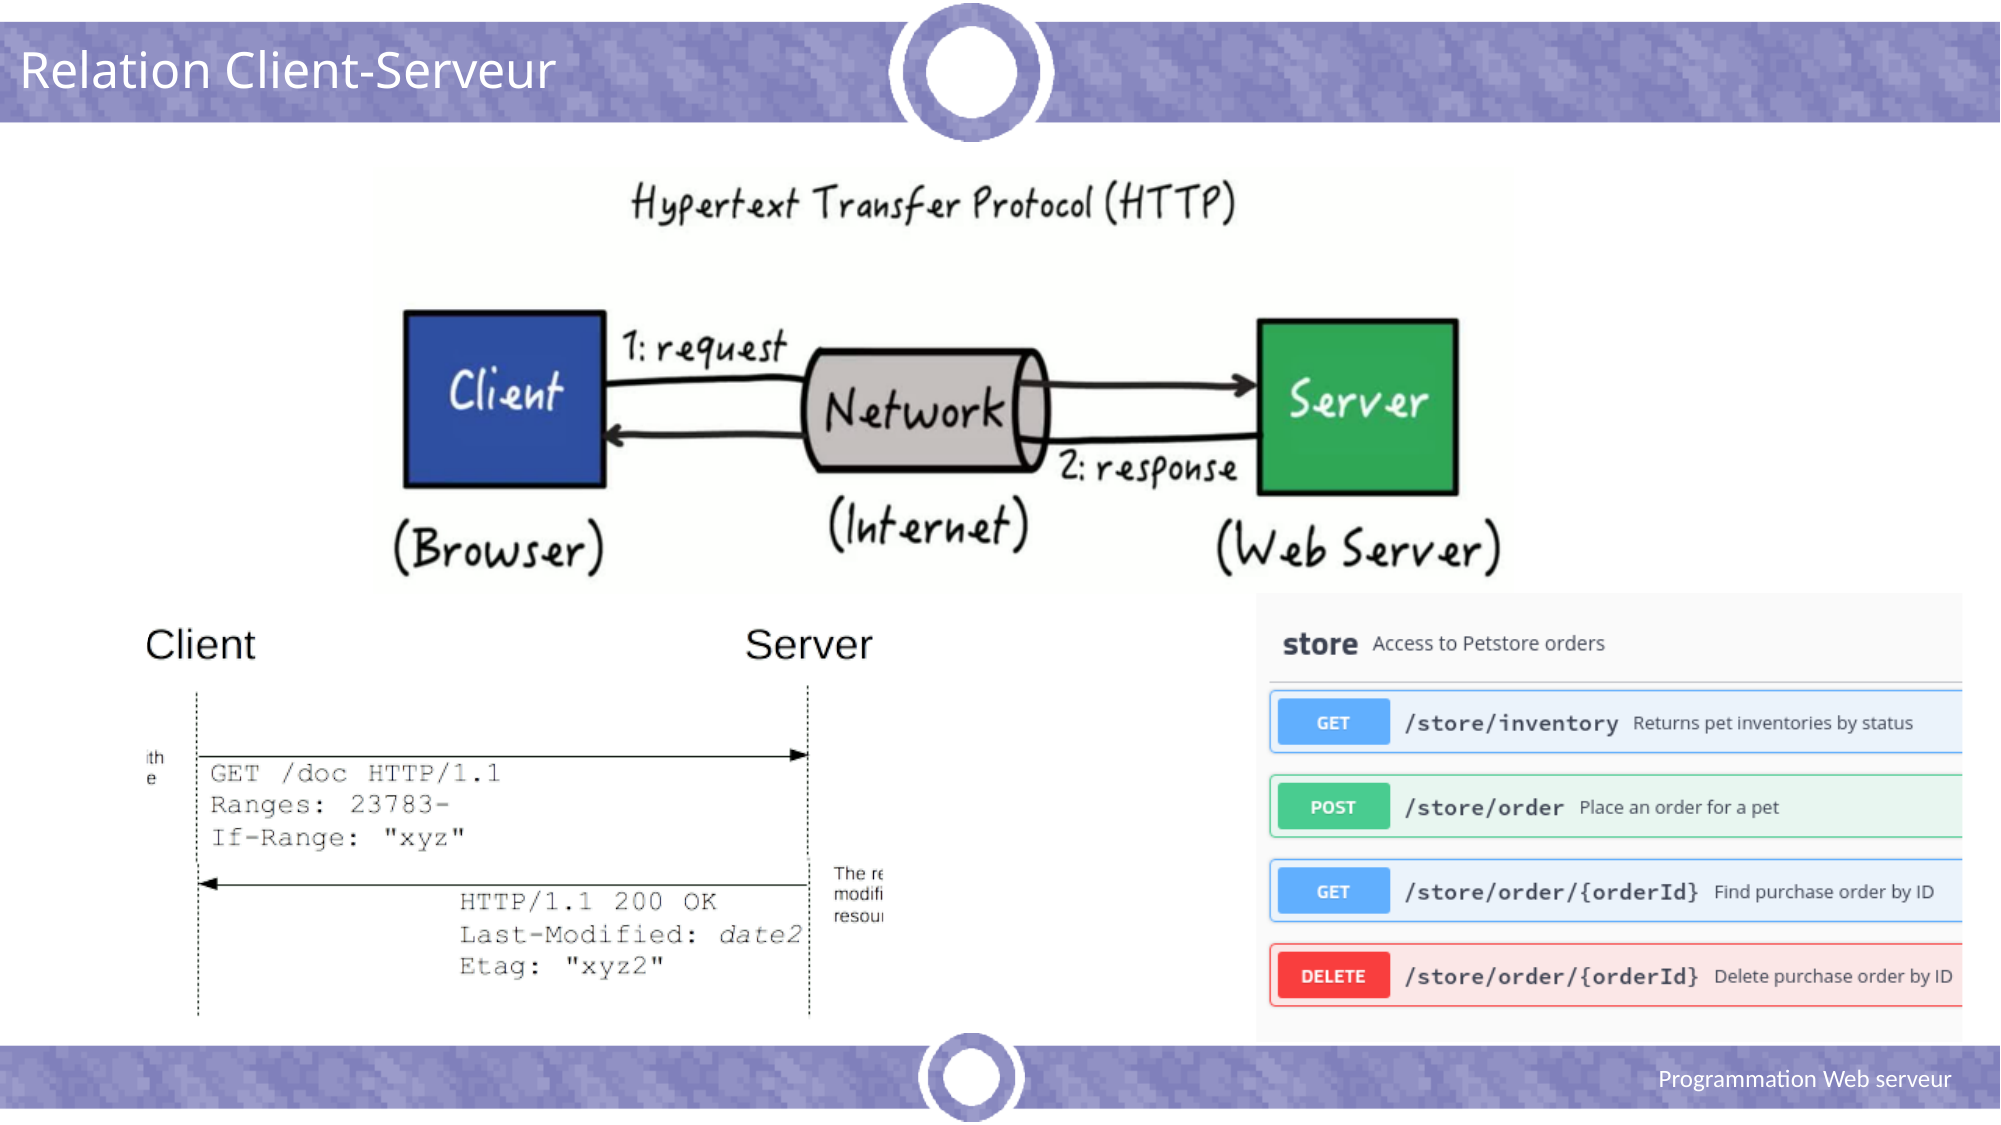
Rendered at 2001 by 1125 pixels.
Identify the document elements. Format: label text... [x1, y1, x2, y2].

title Relation Client-Serveur [4, 22, 884, 123]
picture [0, 3, 2000, 142]
picture [0, 167, 2000, 1122]
picture [146, 612, 884, 1024]
